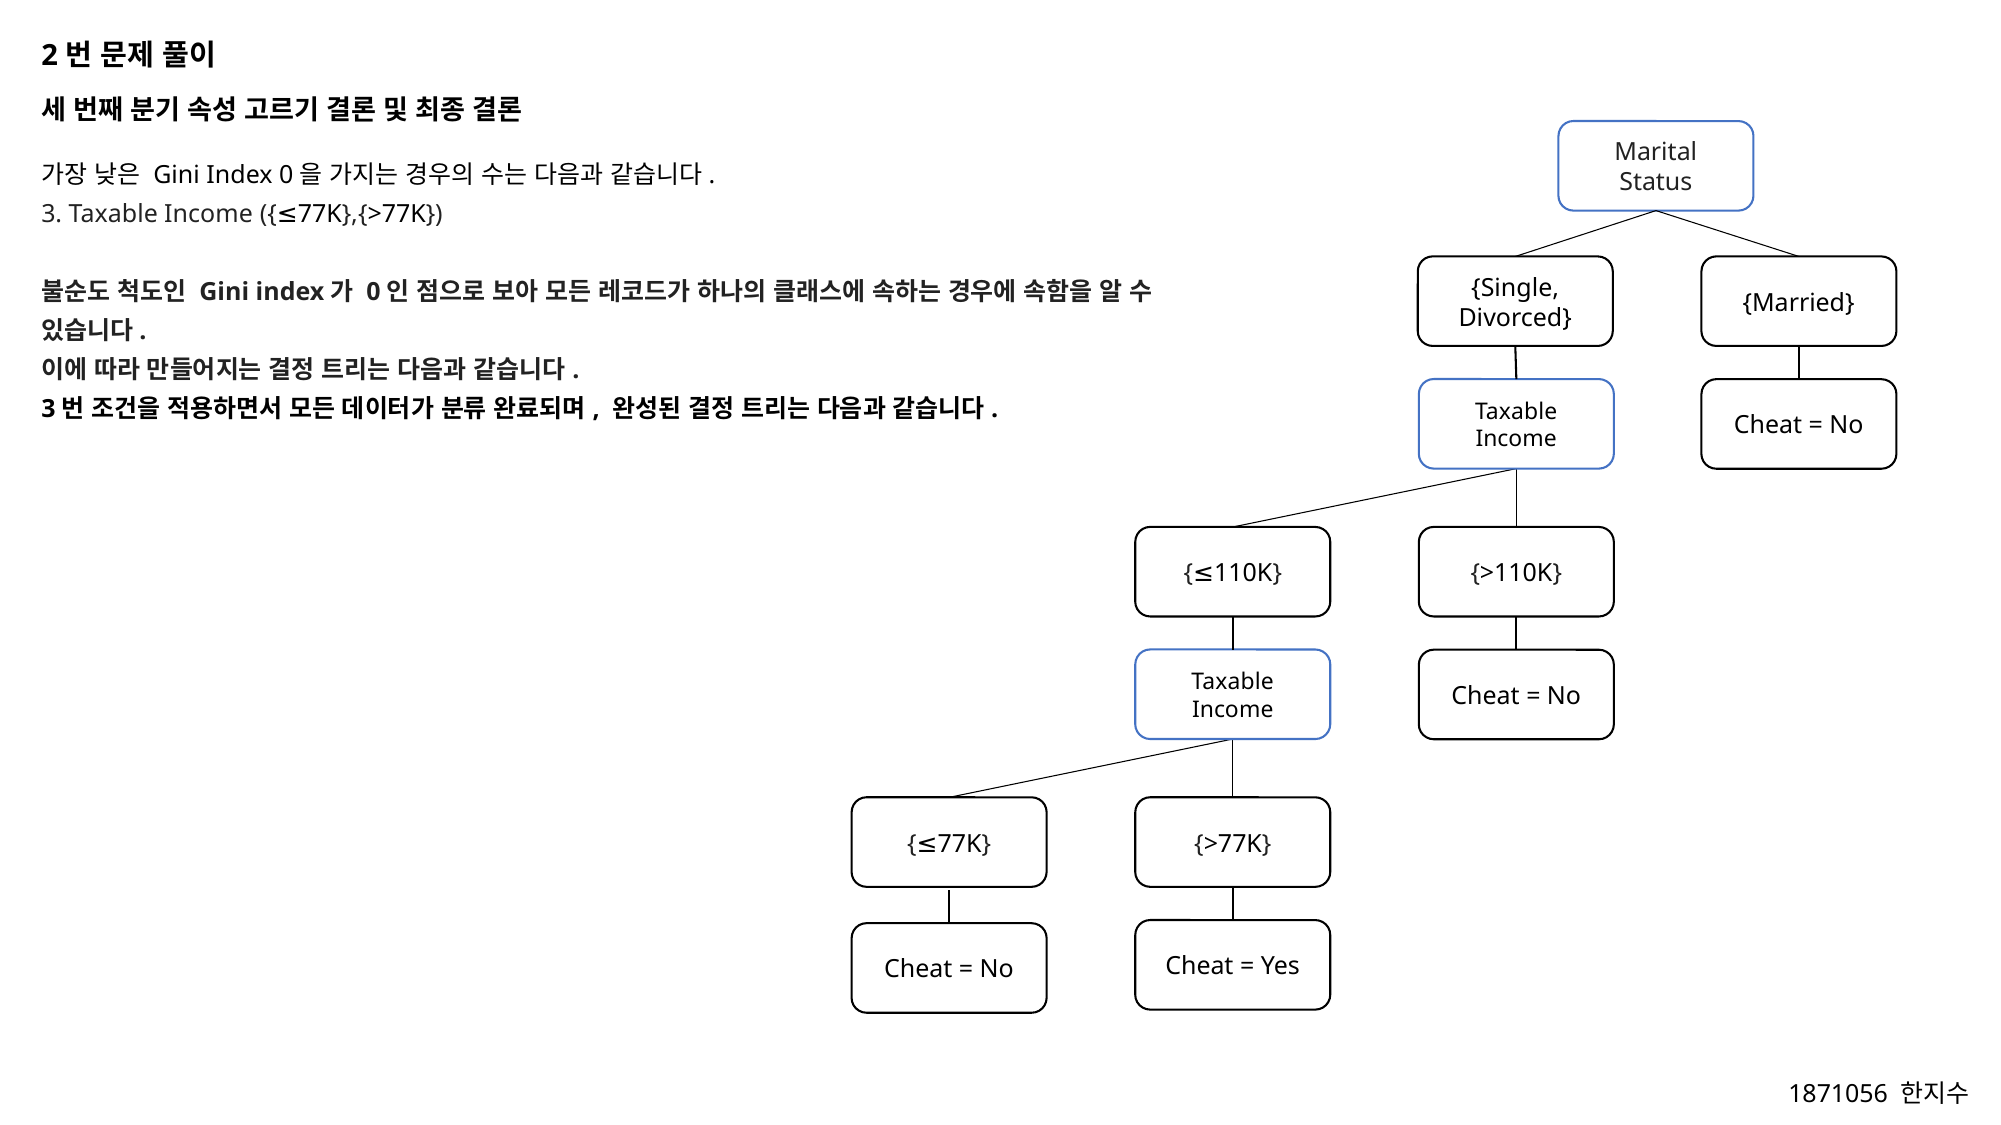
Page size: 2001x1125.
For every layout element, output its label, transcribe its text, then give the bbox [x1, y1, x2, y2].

text_box {Single, Divorced} [1416, 255, 1614, 347]
text_box Cheat = Yes [1134, 918, 1332, 1011]
text_box 2번 문제 풀이 [26, 11, 1974, 74]
text_box Taxable Income [1134, 648, 1332, 741]
text_box {>77K} [1134, 796, 1332, 888]
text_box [1232, 468, 1516, 527]
text_box {>110K} [1417, 525, 1615, 618]
text_box Cheat = No [1417, 648, 1615, 741]
text_box Taxable Income [1417, 377, 1615, 470]
text_box {≤110K} [1134, 525, 1332, 618]
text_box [1515, 210, 1655, 257]
text_box 가장 낮은 Gini Index 0을 가지는 경우의 수는 다음과 같습니다. 3. Taxable Income ({≤77K},{>77K}) 불순도 척도인 Gini index가 0인 점으로 보아 모든 레코드가 하나의 클래스에 속하는 경우에 속함을 알 수 있습니다. 이에 따라 만들어지는 결정 트리는 다음과 같습니다. 3번 조건을 적용하면서 모든 데이터가 분류 완료되며, 완성된 결정 트리는 다음과 같습니다. [26, 142, 1208, 469]
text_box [949, 739, 1232, 798]
text_box 1871056 한지수 [1678, 1070, 1985, 1115]
text_box Marital Status [1557, 119, 1755, 210]
text_box 세 번째 분기 속성 고르기 결론 및 최종 결론 [26, 74, 1974, 132]
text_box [1655, 210, 1799, 257]
text_box Cheat = No [850, 922, 1048, 1014]
text_box {Married} [1700, 255, 1898, 347]
text_box {≤77K} [850, 796, 1048, 888]
text_box Cheat = No [1700, 378, 1898, 470]
